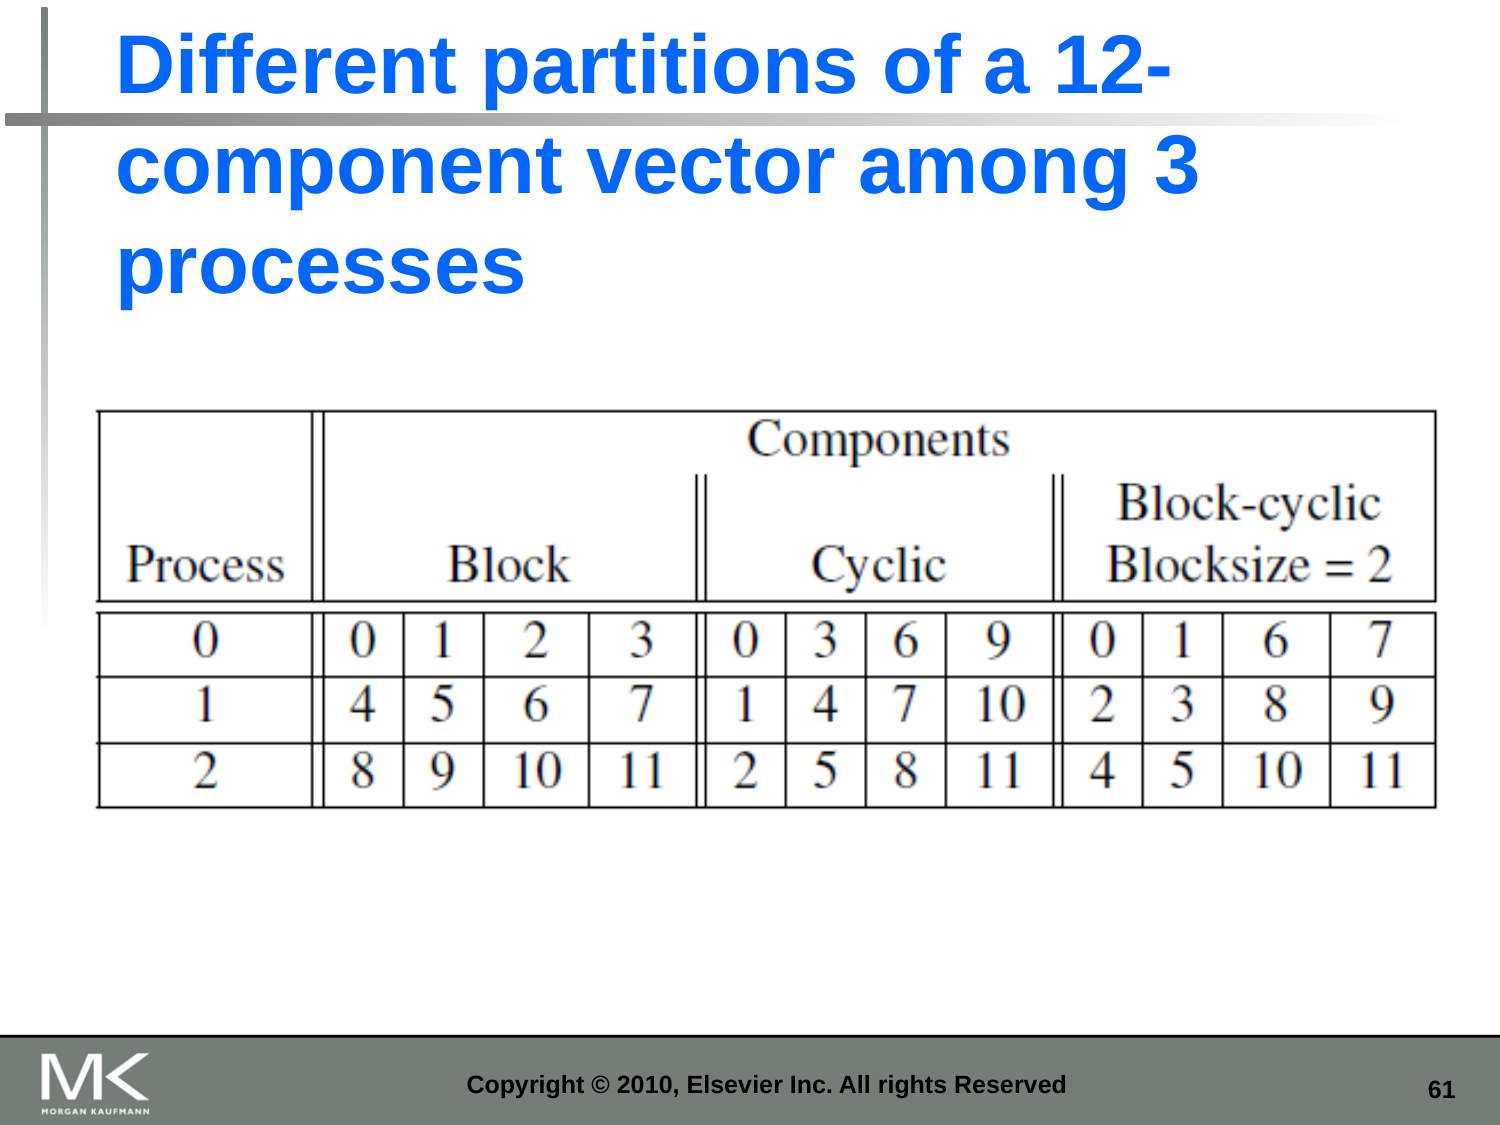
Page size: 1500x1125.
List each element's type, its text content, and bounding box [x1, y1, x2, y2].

footer Copyright © 2010, Elsevier Inc. All rights Reserved [170, 1046, 1365, 1106]
picture [29, 1046, 160, 1123]
picture [76, 396, 1451, 823]
title Different partitions of a 12-component vector among 3 processes [100, 0, 1460, 319]
